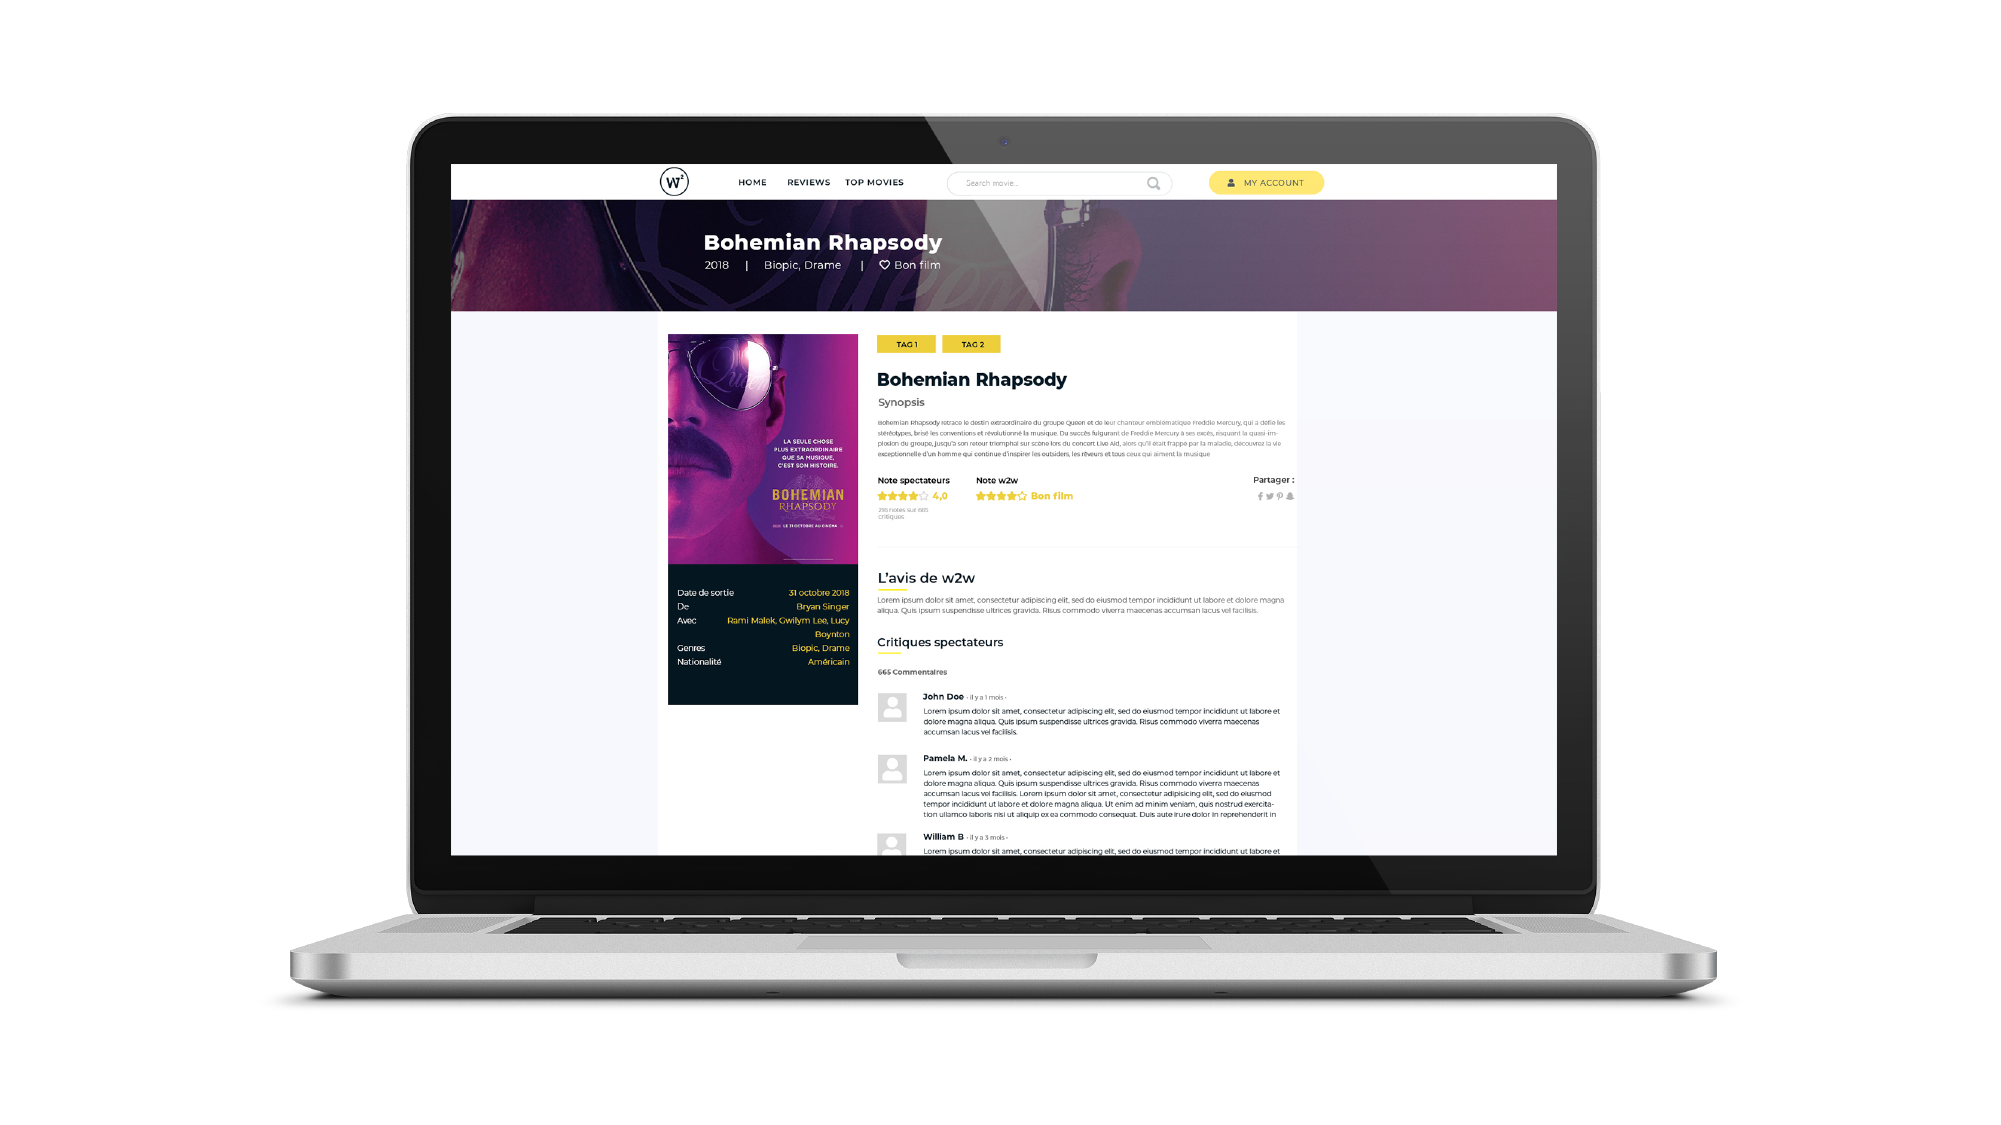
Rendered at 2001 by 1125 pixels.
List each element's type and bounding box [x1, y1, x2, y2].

picture [163, 0, 1837, 1125]
